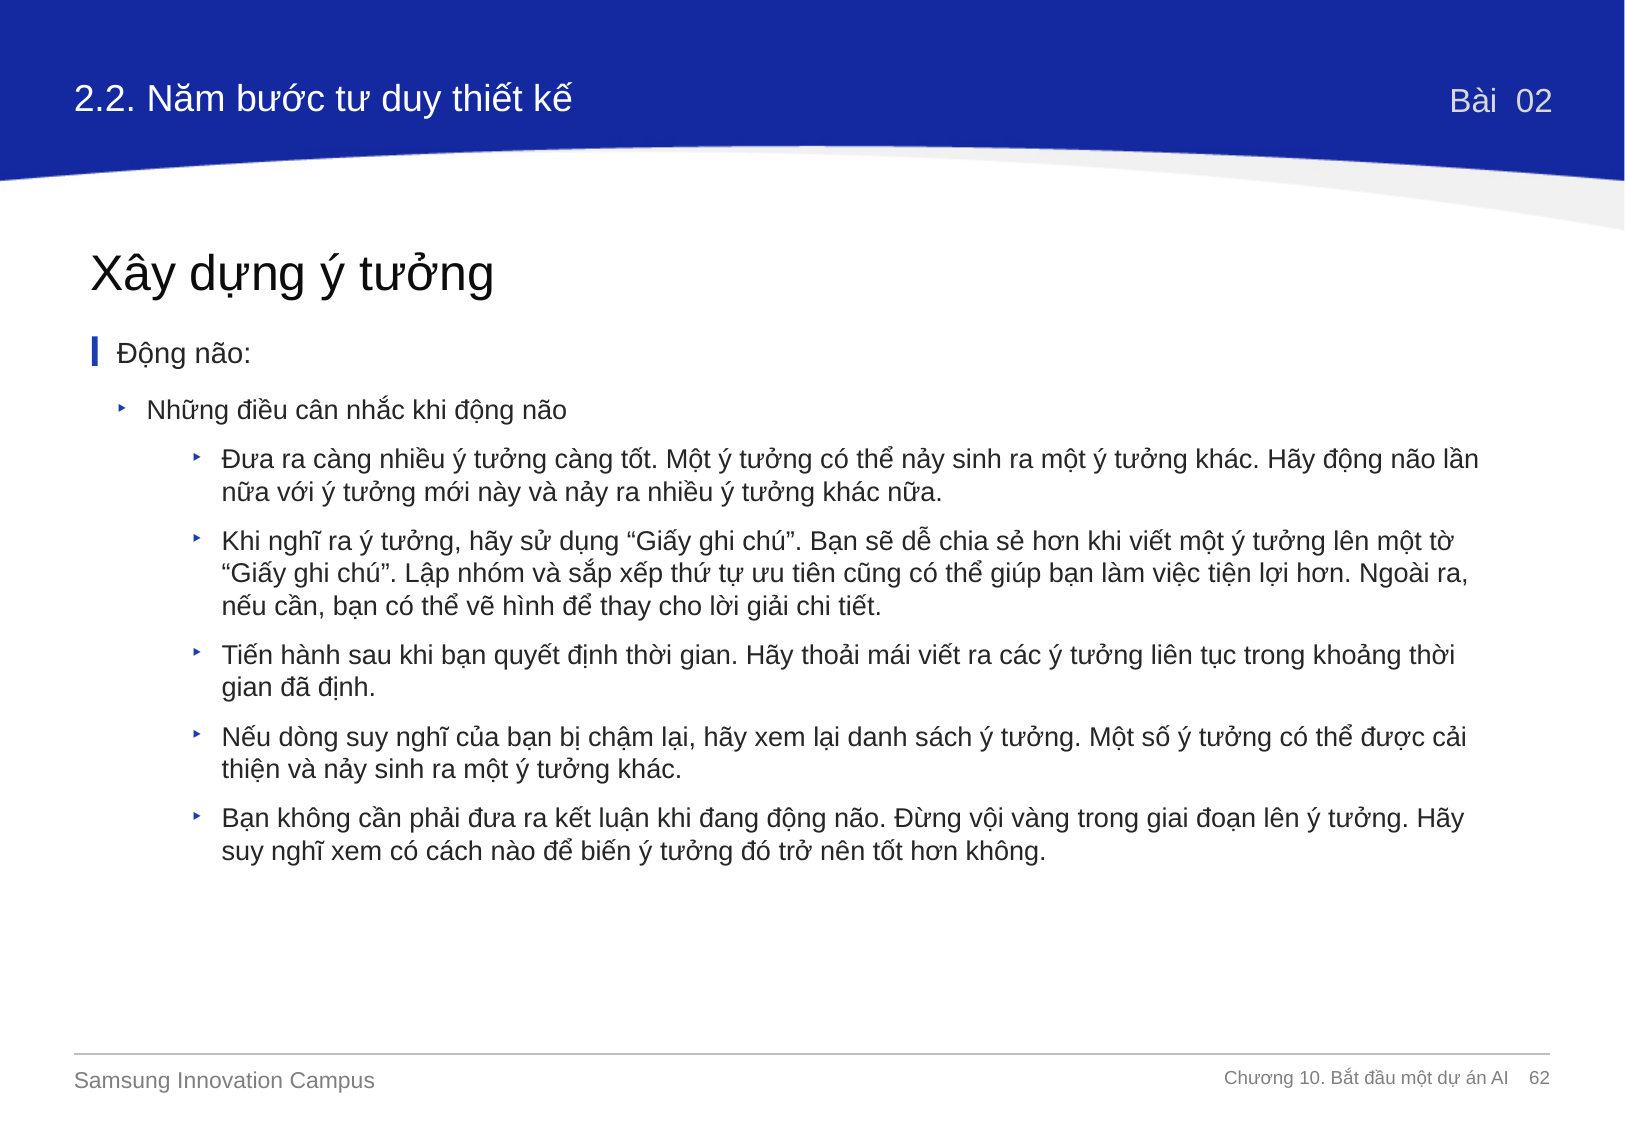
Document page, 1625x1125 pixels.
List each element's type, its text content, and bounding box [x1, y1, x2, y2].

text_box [73, 73, 1554, 120]
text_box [91, 334, 1533, 371]
text_box Xây dựng ý tưởng [89, 240, 1533, 301]
text_box Những điều cân nhắc khi động não Đưa ra càng nhiều ý tưởng càng tốt. Một ý tưởng có thể nảy sinh ra một ý tưởng khác. Hãy động não lần nữa với ý tưởng mới này và nảy ra nhiều ý tưởng khác nữa. Khi nghĩ ra ý tưởng, hãy sử dụng “Giấy ghi chú”. Bạn sẽ dễ chia sẻ hơn khi viết một ý tưởng lên một tờ “Giấy ghi chú”. Lập nhóm và sắp xếp thứ tự ưu tiên cũng có thể giúp bạn làm việc tiện lợi hơn. Ngoài ra, nếu cần, bạn có thể vẽ hình để thay cho lời giải chi tiết. Tiến hành sau khi bạn quyết định thời gian. Hãy thoải mái viết ra các ý tưởng liên tục trong khoảng thời gian đã định. Nếu dòng suy nghĩ của bạn bị chậm lại, hãy xem lại danh sách ý tưởng. Một số ý tưởng có thể được cải thiện và nảy sinh ra một ý tưởng khác. Bạn không cần phải đưa ra kết luận khi đang động não. Đừng vội vàng trong giai đoạn lên ý tưởng. Hãy suy nghĩ xem có cách nào để biến ý tưởng đó trở nên tốt hơn không. [116, 380, 1533, 878]
picture [0, 0, 1625, 1125]
